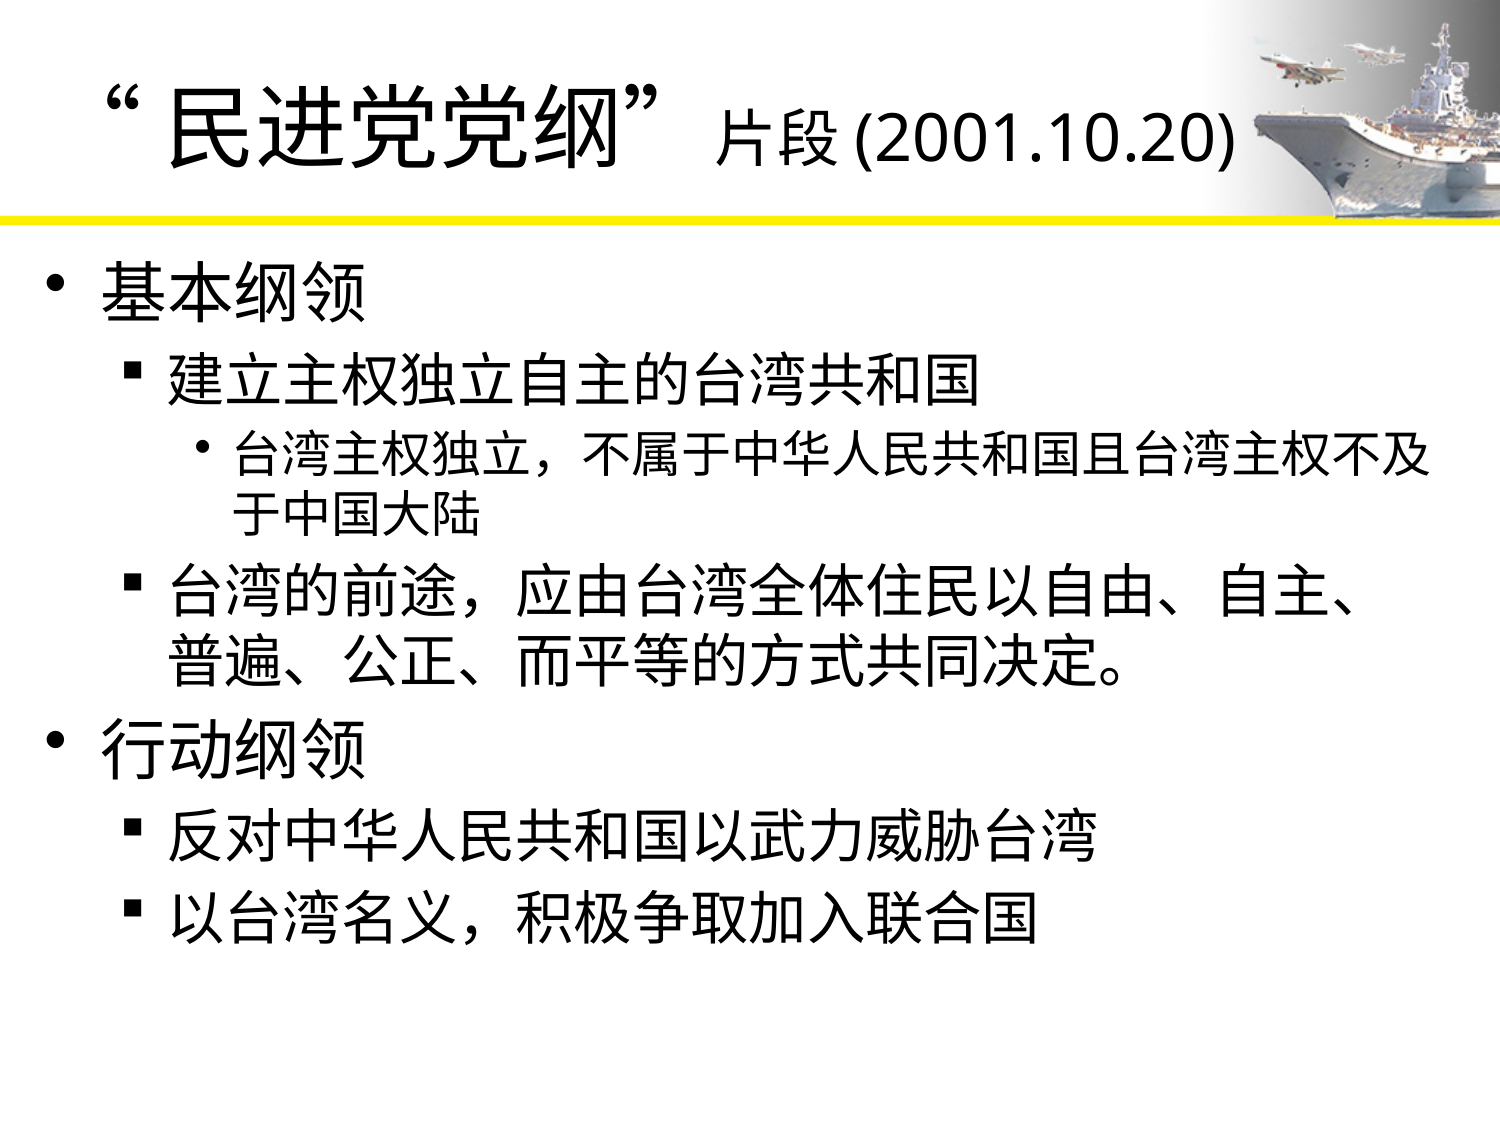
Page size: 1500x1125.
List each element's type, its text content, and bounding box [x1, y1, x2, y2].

list 基本纲领 建立主权独立自主的台湾共和国 台湾主权独立，不属于中华人民共和国且台湾主权不及于中国大陆 台湾的前途，应由台湾全体住民以自由、自主、普遍、公正、而平等的方式共同决定。 行动纲领 反对中华人民共和国以武力威胁台湾 以台湾名义，积极争取加入联合国 [29, 243, 1460, 1036]
title “民进党党纲”片段(2001.10.20) [29, 30, 1259, 219]
picture [0, 0, 1500, 225]
